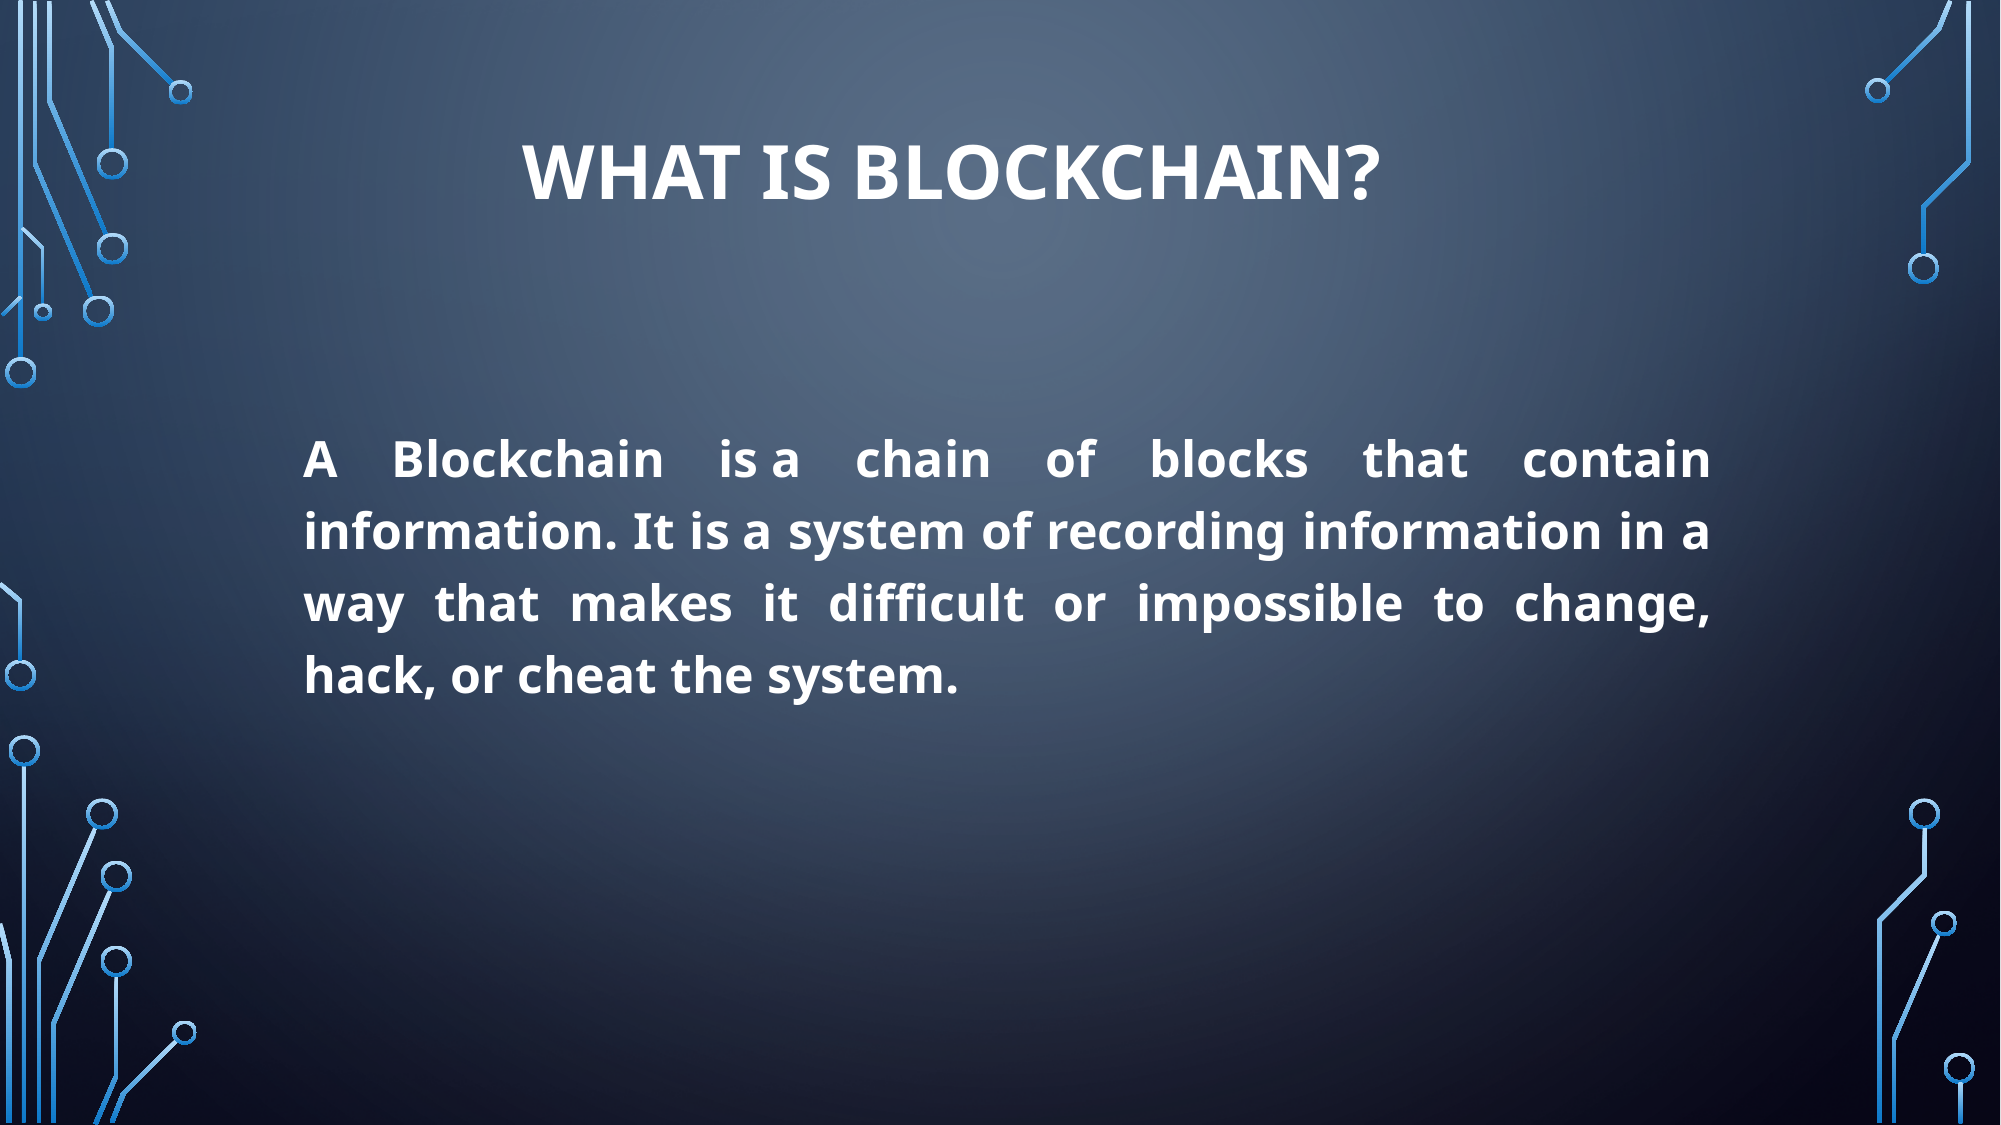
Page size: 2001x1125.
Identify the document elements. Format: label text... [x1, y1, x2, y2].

title What is Blockchain? [436, 53, 1469, 297]
list A Blockchain is a chain of blocks that contain information. It is a system of recording information in a way that makes it difficult or impossible to change, hack, or cheat the system. [288, 407, 1728, 989]
